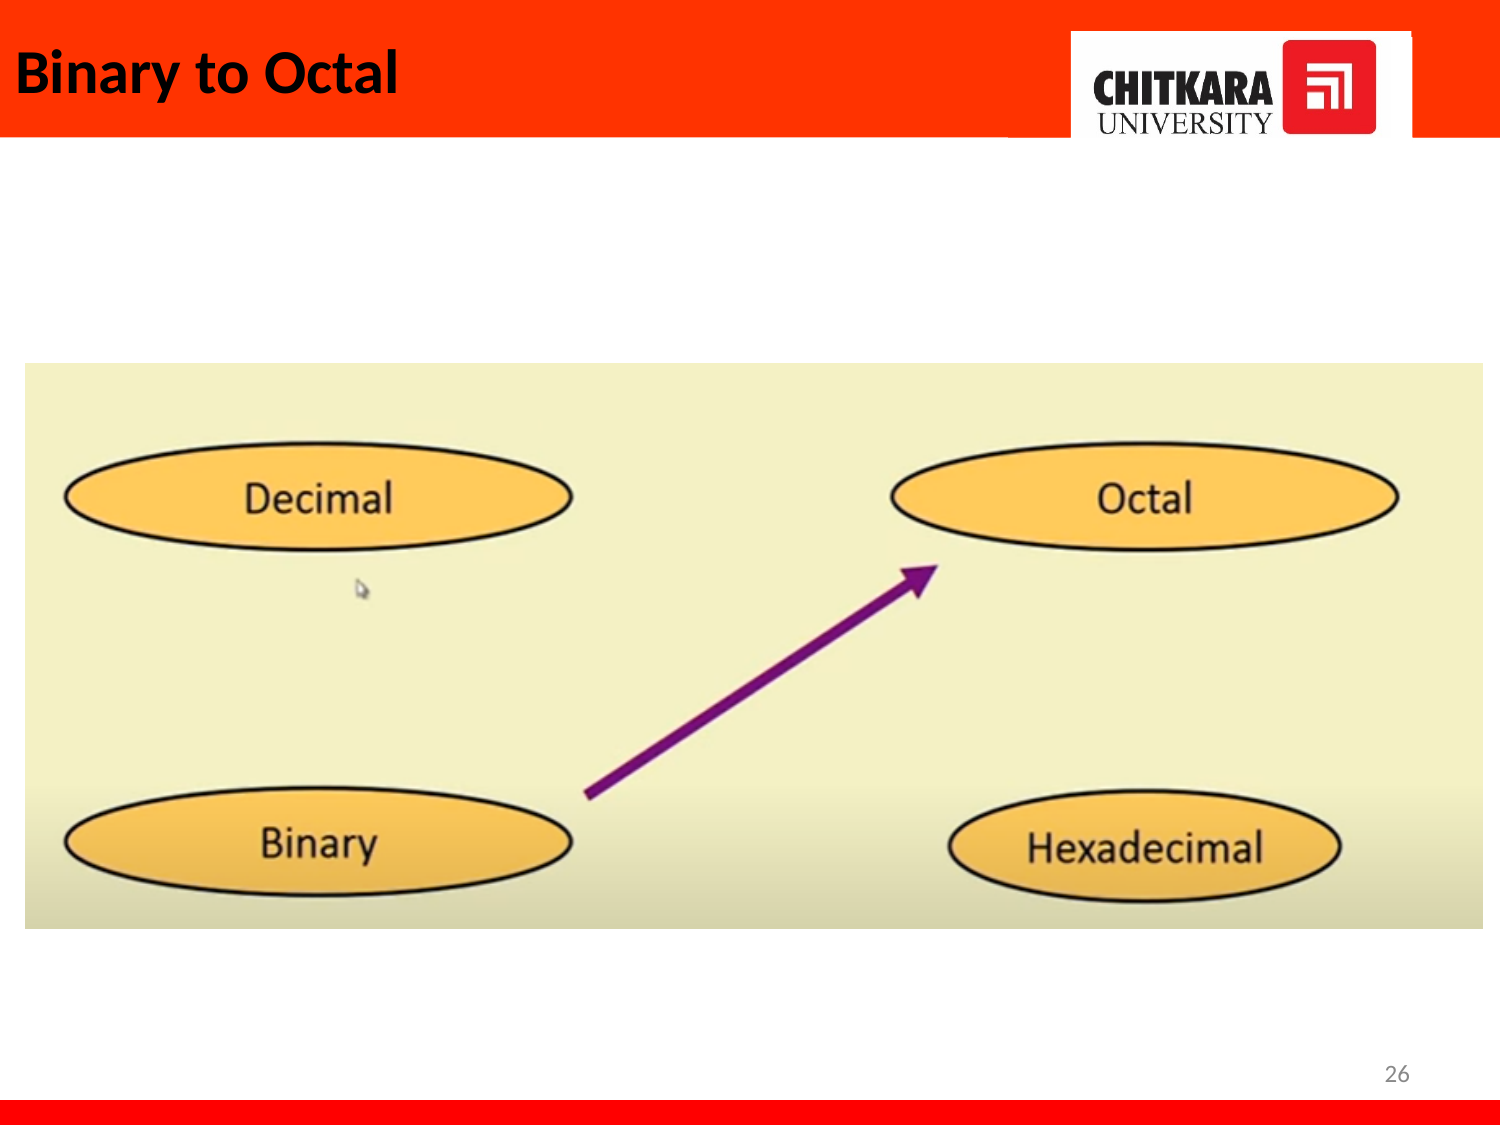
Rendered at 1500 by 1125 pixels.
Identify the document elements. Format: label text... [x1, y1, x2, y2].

picture [1074, 37, 1391, 138]
title Binary to Octal [0, 0, 1063, 138]
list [25, 363, 1484, 929]
slide_number 26 [1074, 1042, 1425, 1103]
